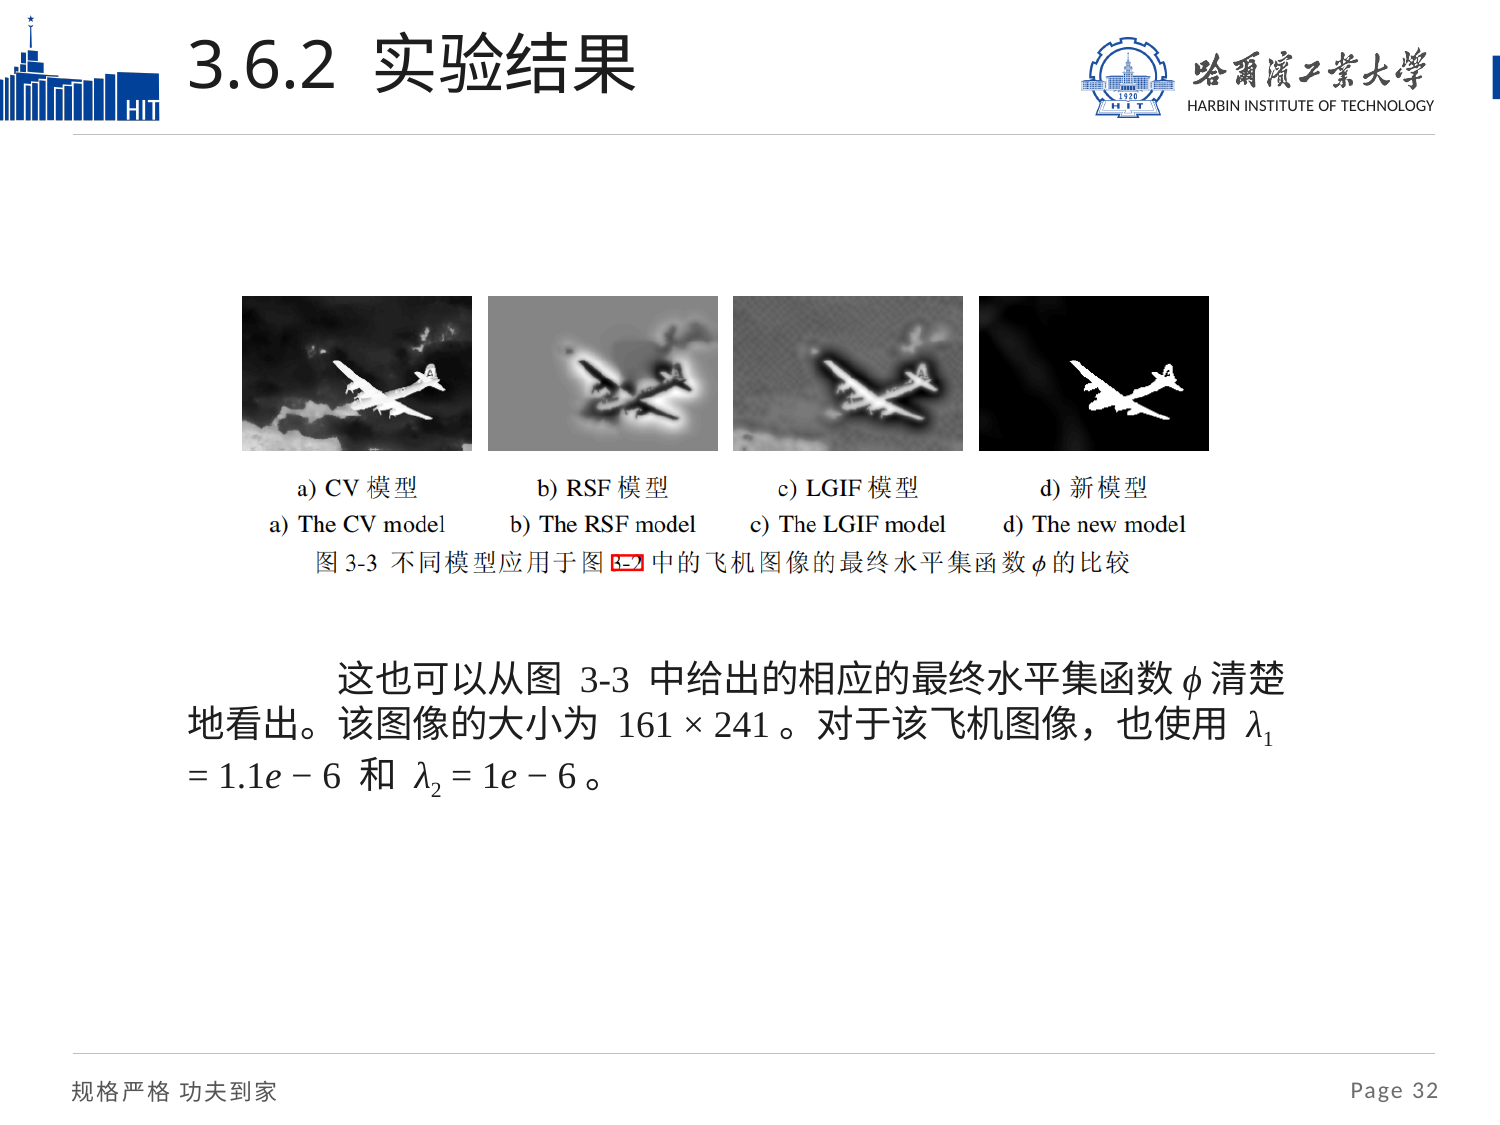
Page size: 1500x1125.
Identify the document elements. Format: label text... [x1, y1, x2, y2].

picture [1105, 37, 1175, 118]
title 3.6.2 实验结果 [172, 23, 1105, 151]
picture [0, 15, 179, 143]
picture [212, 286, 1240, 583]
title 3.7 本章小结 [1175, 42, 1452, 96]
text_box 这也可以从图 3-3 中给出的相应的最终水平集函数ϕ清楚地看出。该图像的大小为 161 × 241。对于该飞机图像，也使用 λ1 = 1.1e − 6 和 λ2 = 1e − 6。 [172, 647, 1303, 810]
